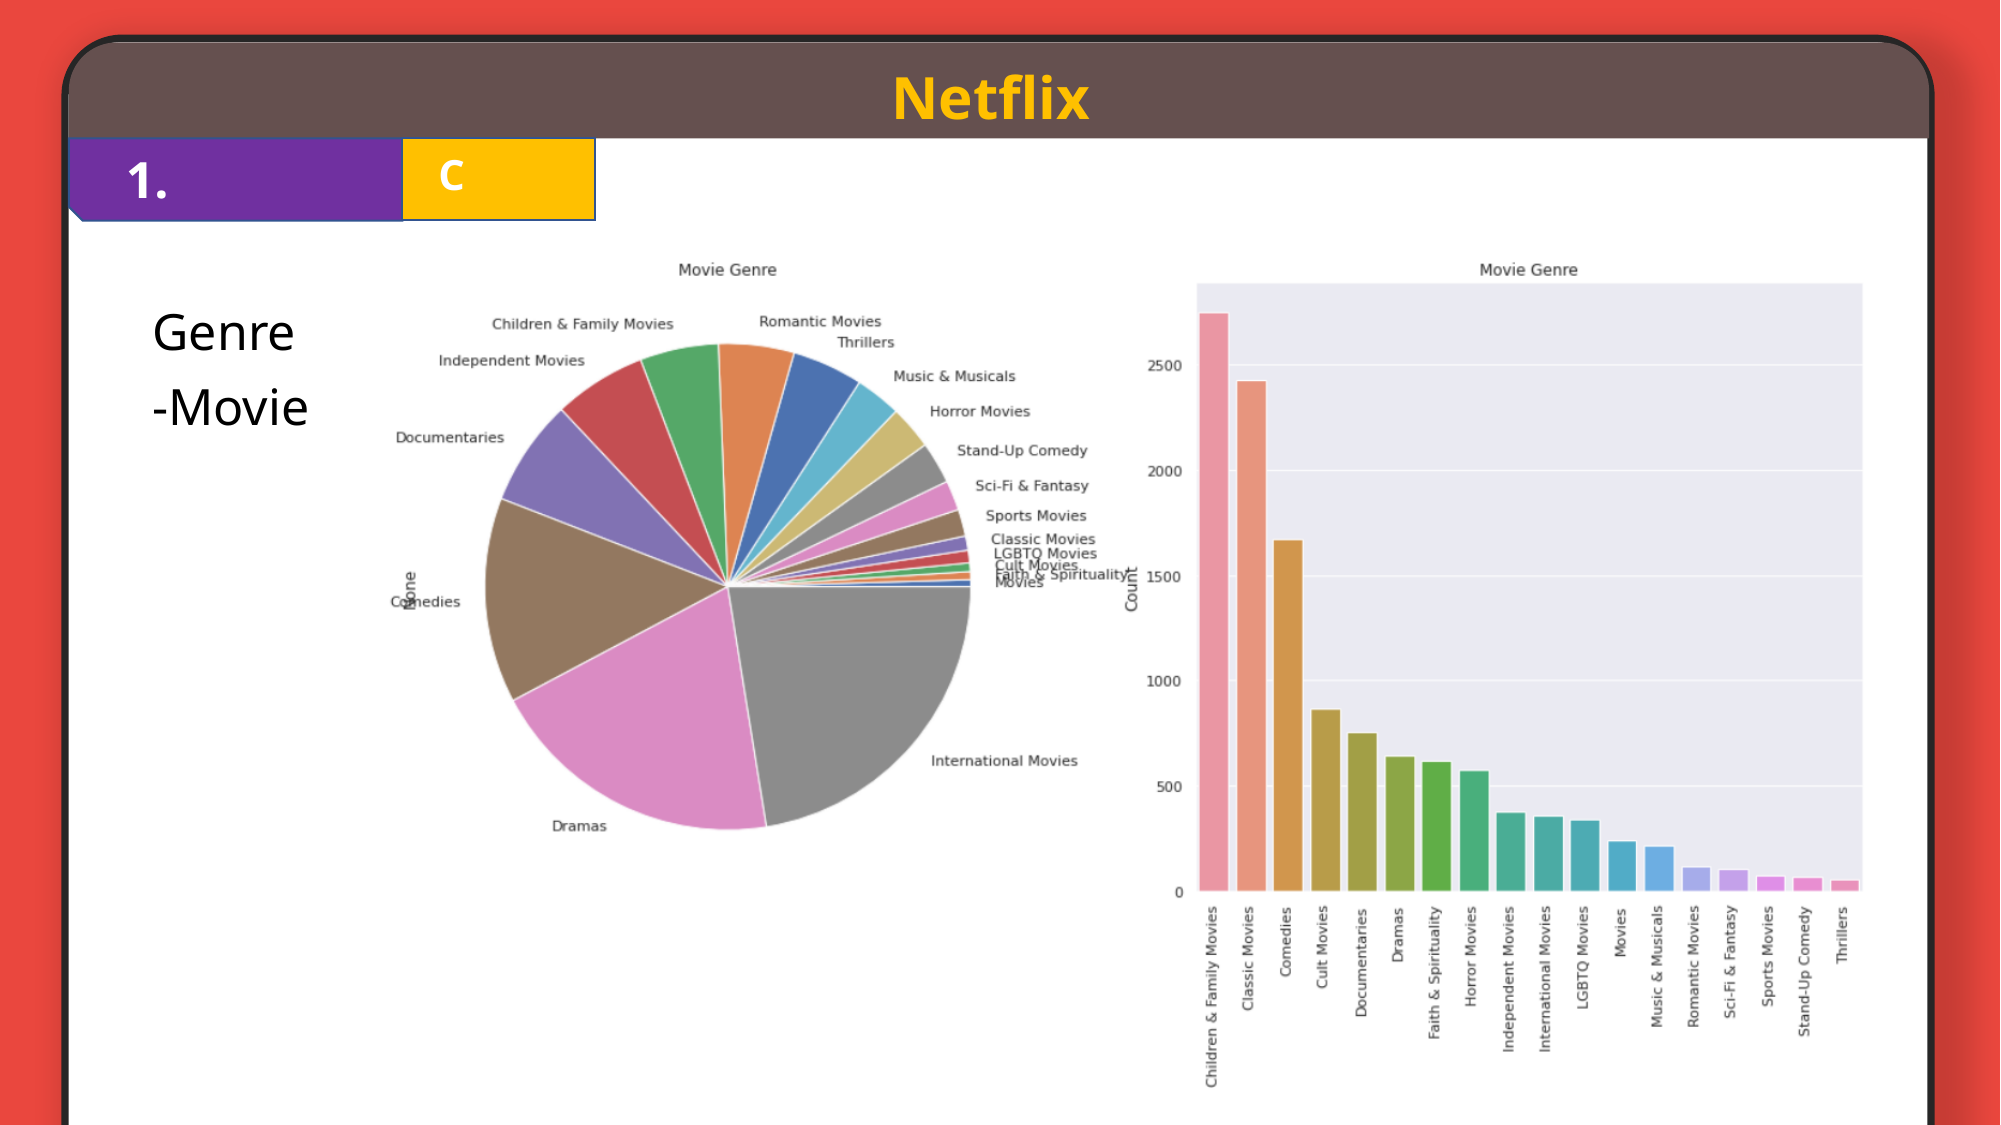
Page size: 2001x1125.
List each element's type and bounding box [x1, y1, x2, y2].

text_box [65, 38, 1932, 1125]
picture [348, 247, 1876, 1103]
